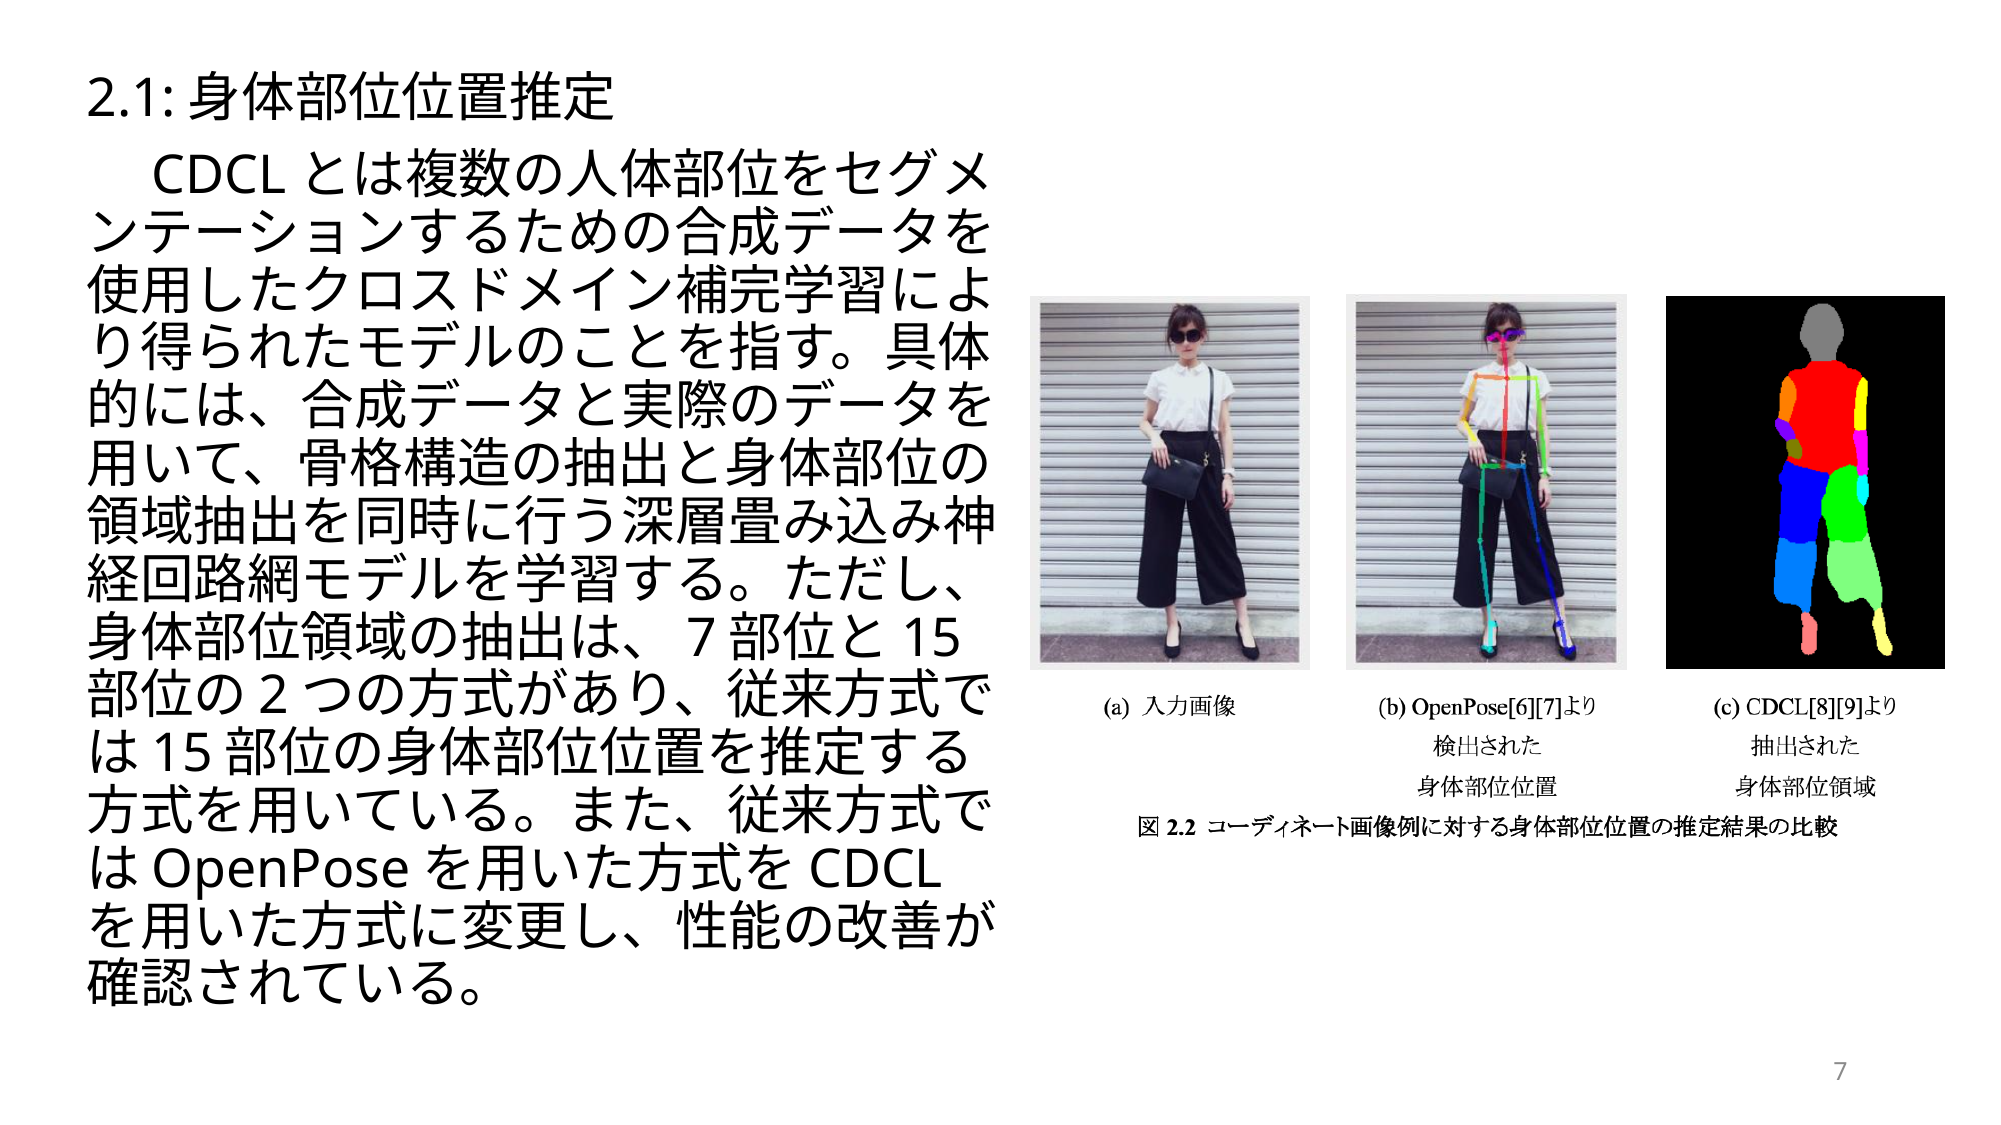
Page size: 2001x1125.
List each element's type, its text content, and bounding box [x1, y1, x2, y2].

picture [1012, 273, 1973, 852]
slide_number 7 [1412, 1042, 1863, 1103]
list 2.1:身体部位位置推定 CDCLとは複数の人体部位をセグメンテーションするための合成データを使用したクロスドメイン補完学習により得られたモデルのことを指す。具体的には、合成データと実際のデータを用いて、骨格構造の抽出と身体部位の領域抽出を同時に行う深層畳み込み神経回路網モデルを学習する。ただし、身体部位領域の抽出は、7部位と15部位の2つの方式があり、従来方式では15部位の身体部位位置を推定する方式を用いている。また、従来方式ではOpenPoseを用いた方式をCDCLを用いた方式に変更し、性能の改善が確認されている。 [71, 62, 1013, 1063]
